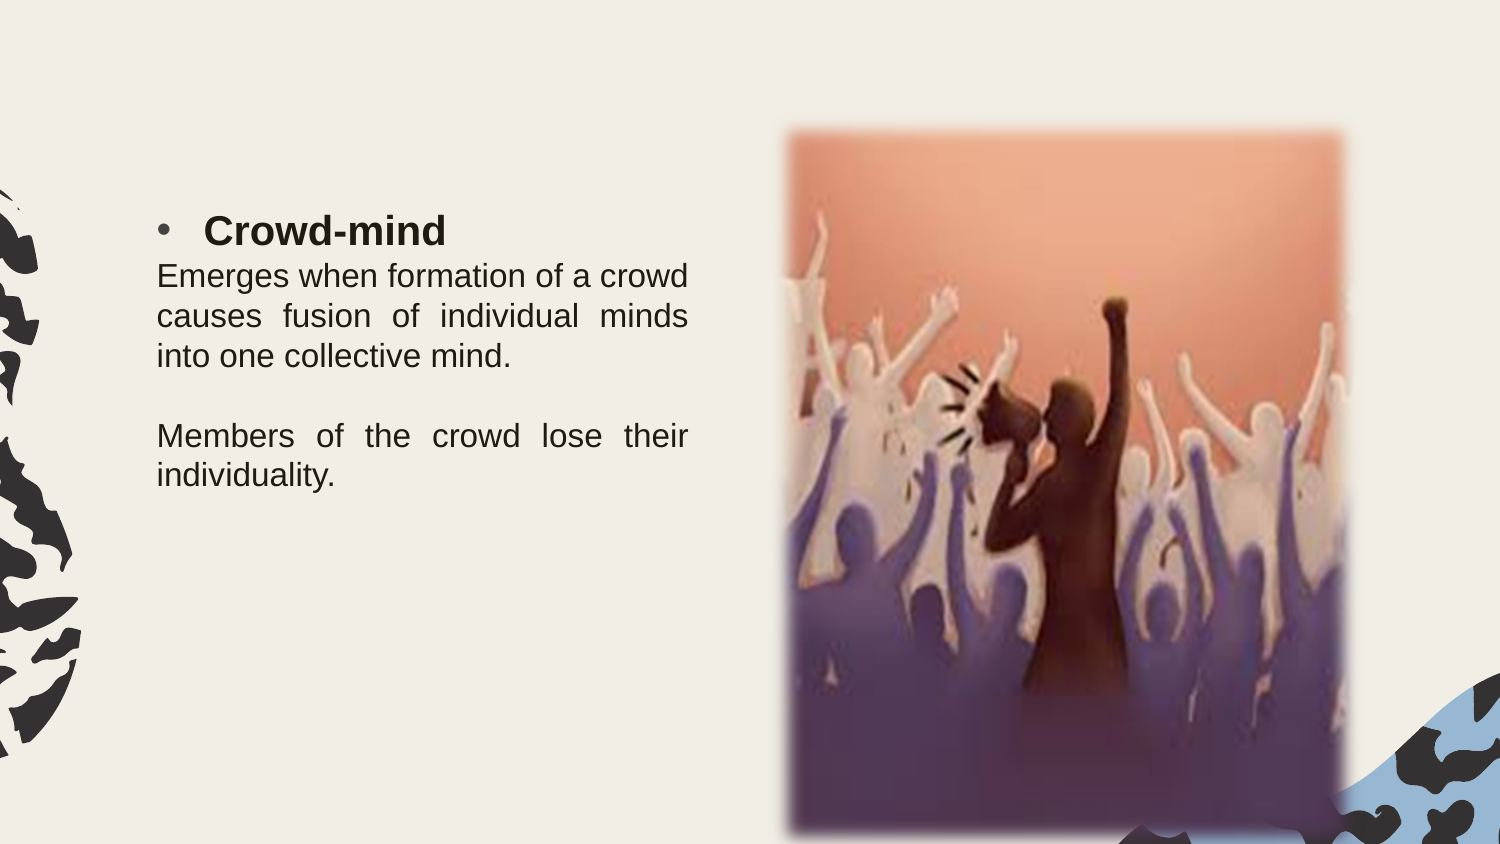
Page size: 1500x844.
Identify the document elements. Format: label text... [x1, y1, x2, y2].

picture [767, 109, 1366, 844]
list Crowd-mind Emerges when formation of a crowd causes fusion of individual minds into one collective mind. Members of the crowd lose their individuality. [116, 189, 705, 750]
